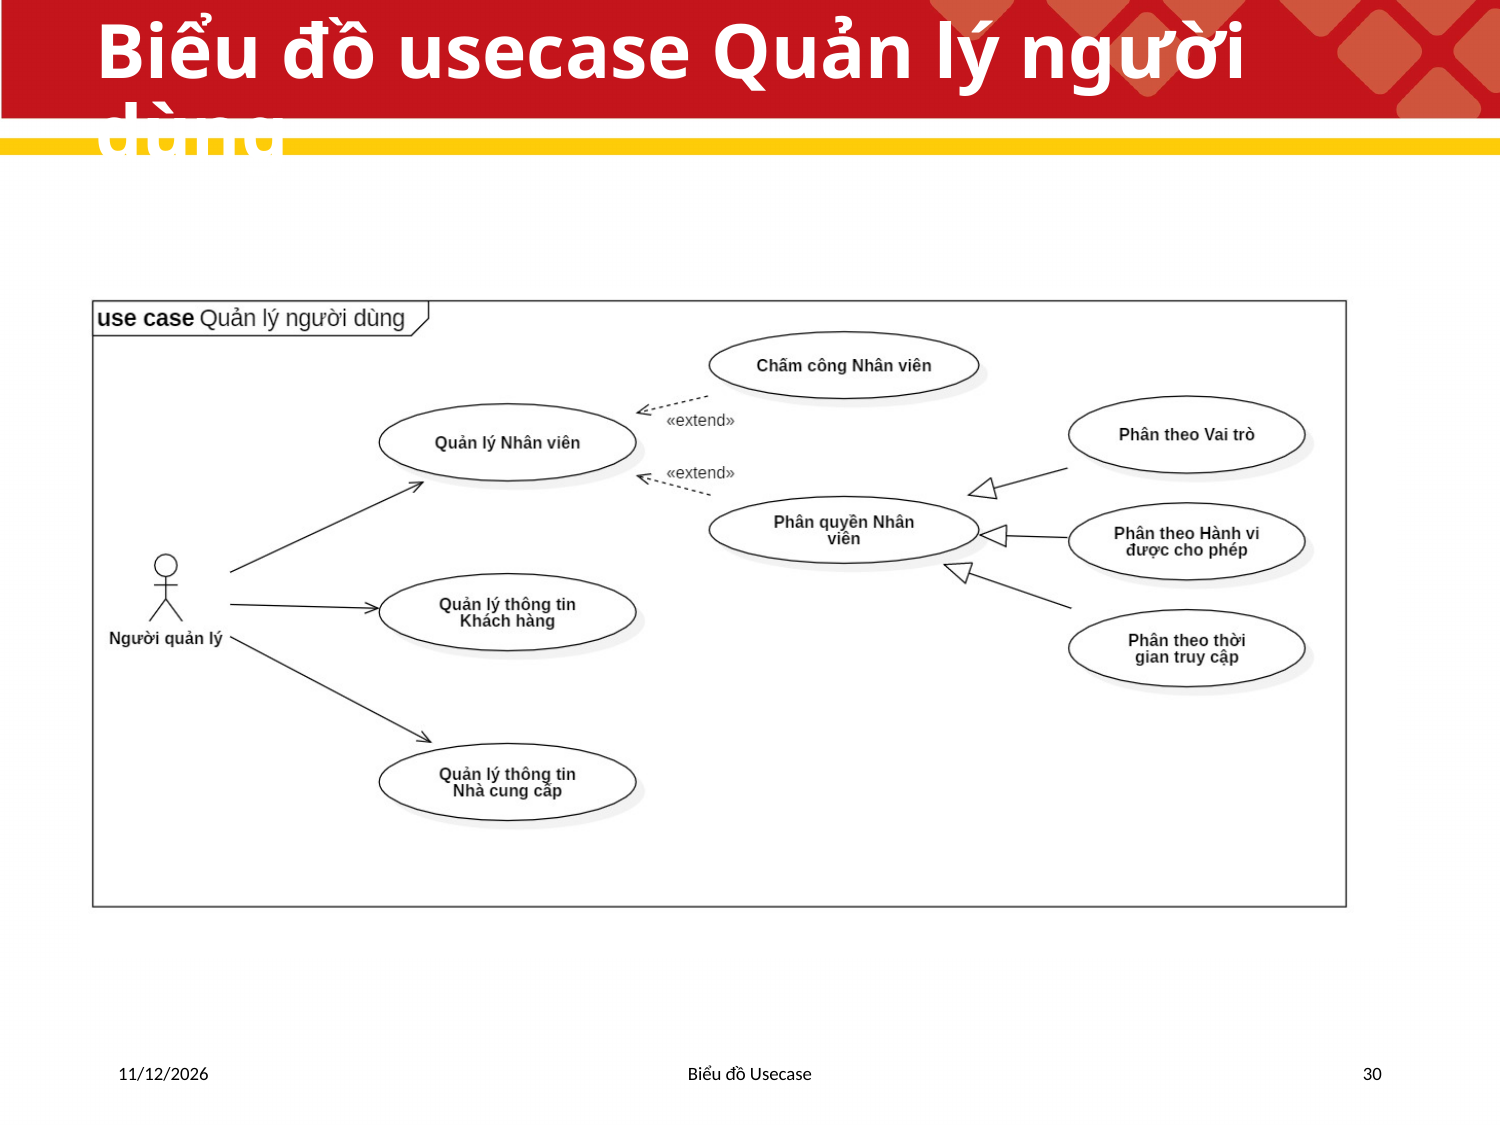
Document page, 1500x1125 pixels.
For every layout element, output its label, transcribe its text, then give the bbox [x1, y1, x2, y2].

title Biểu đồ usecase Quản lý người dùng [80, 0, 1397, 204]
footer Biểu đồ Usecase [496, 1042, 1004, 1103]
picture [0, 0, 1500, 1125]
slide_number 30 [1059, 1042, 1397, 1103]
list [80, 288, 1397, 958]
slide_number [103, 1042, 441, 1103]
